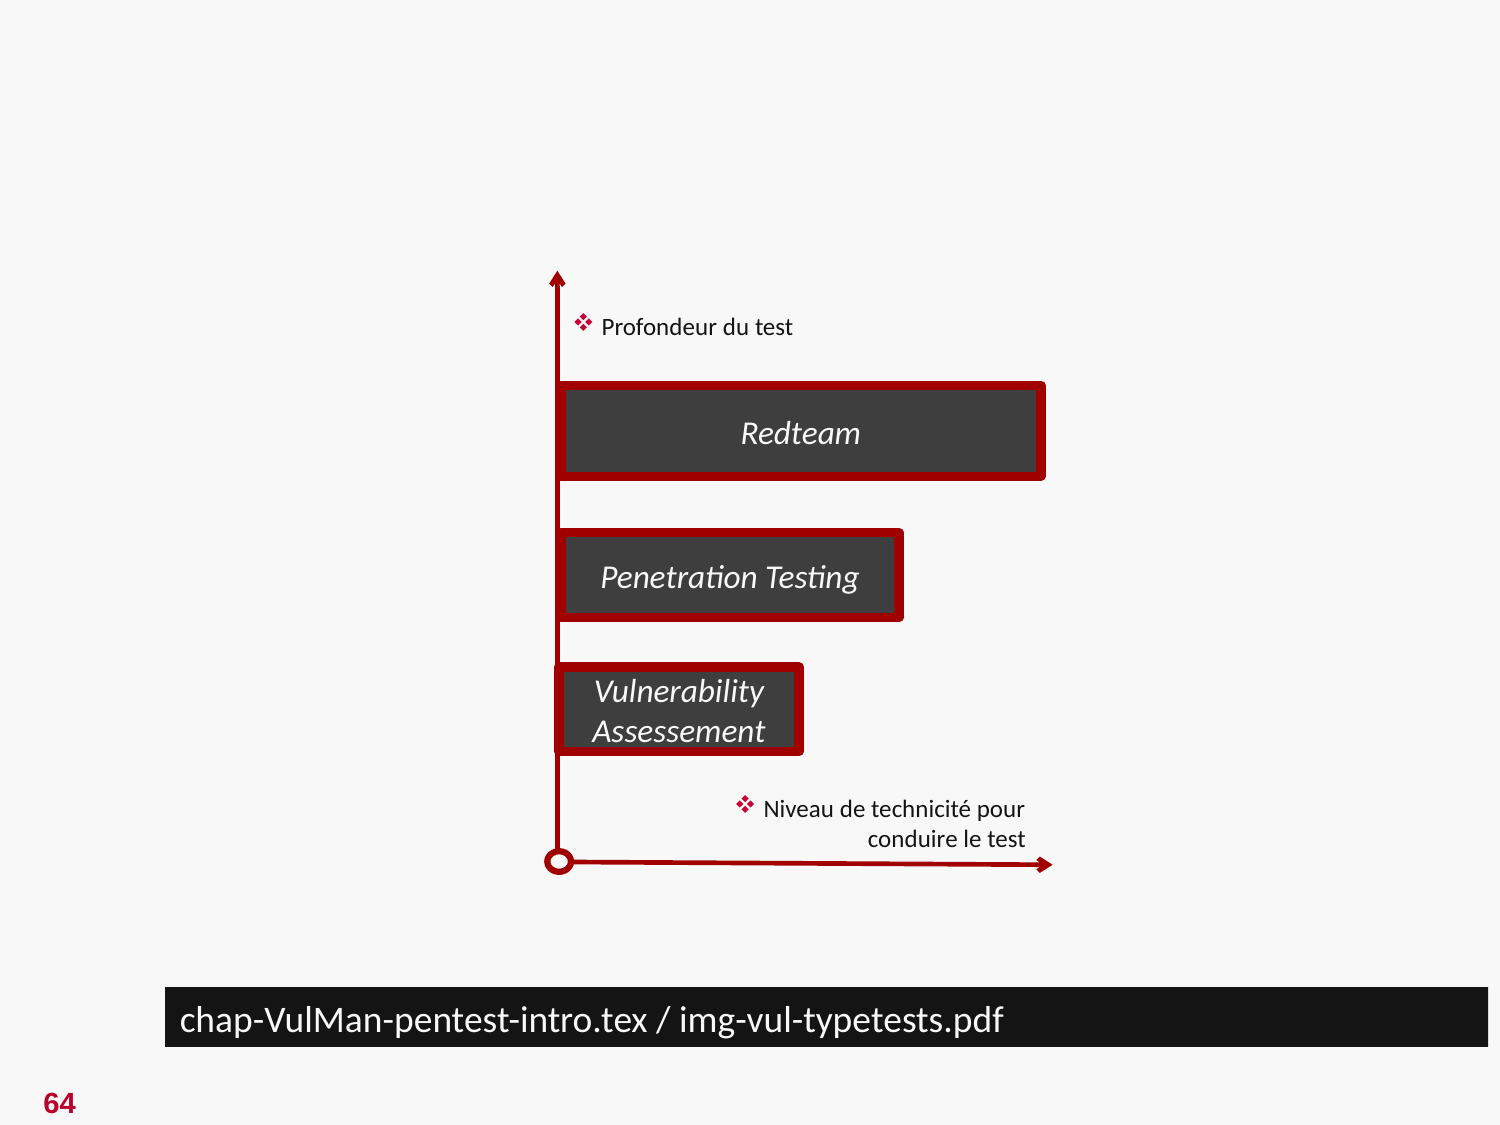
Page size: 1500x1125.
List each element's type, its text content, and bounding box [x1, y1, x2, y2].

text_box Niveau de technicité pour conduire le test [616, 787, 1038, 860]
text_box [545, 850, 567, 874]
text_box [560, 861, 1053, 865]
text_box chap-VulMan-pentest-intro.tex / img-vul-typetests.pdf [165, 987, 1489, 1047]
text_box Penetration Testing [562, 531, 901, 620]
text_box [562, 849, 573, 860]
text_box Vulnerability Assessement [562, 665, 801, 754]
text_box Redteam [562, 383, 1043, 478]
text_box Profondeur du test [562, 304, 983, 349]
